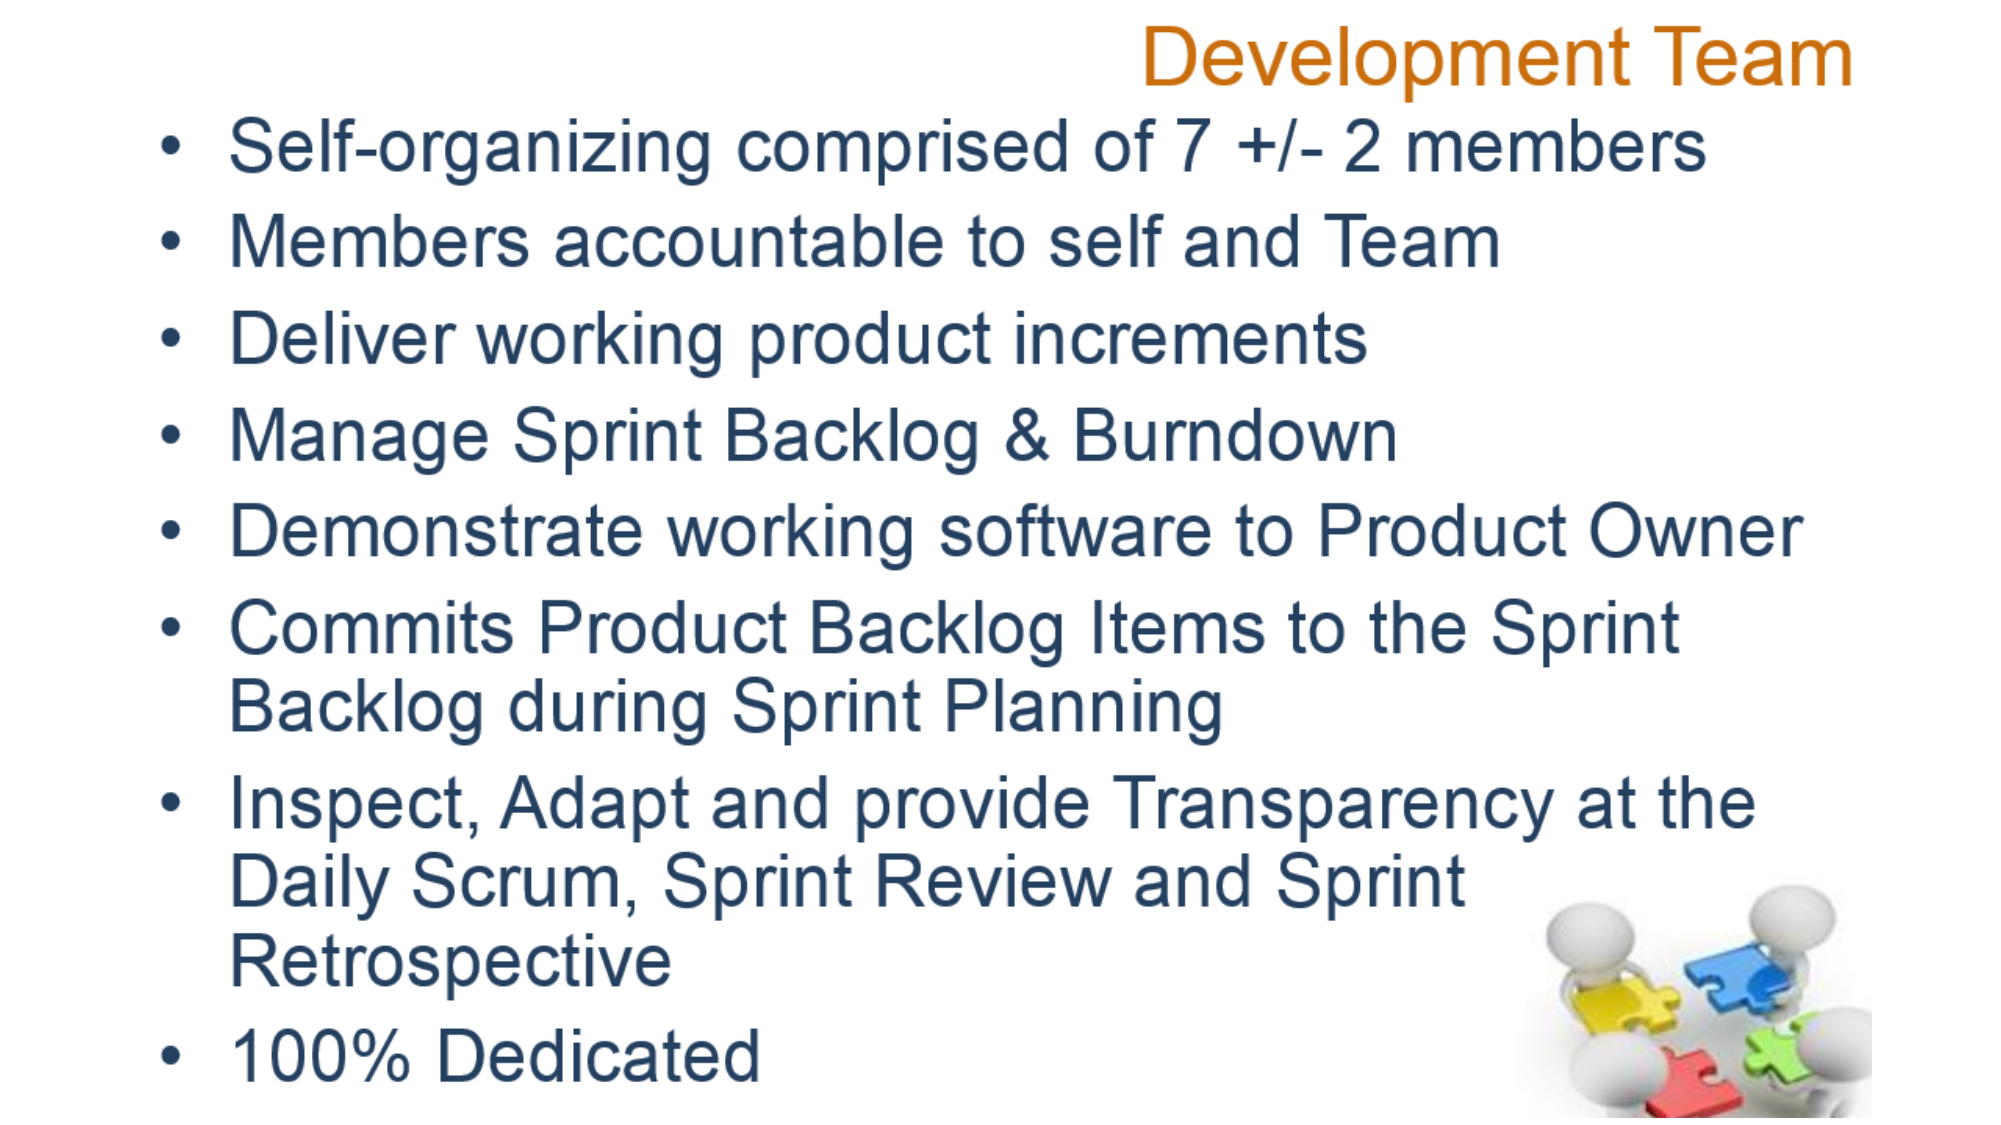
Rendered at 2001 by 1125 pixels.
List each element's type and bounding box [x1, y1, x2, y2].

picture [128, 6, 1872, 1118]
